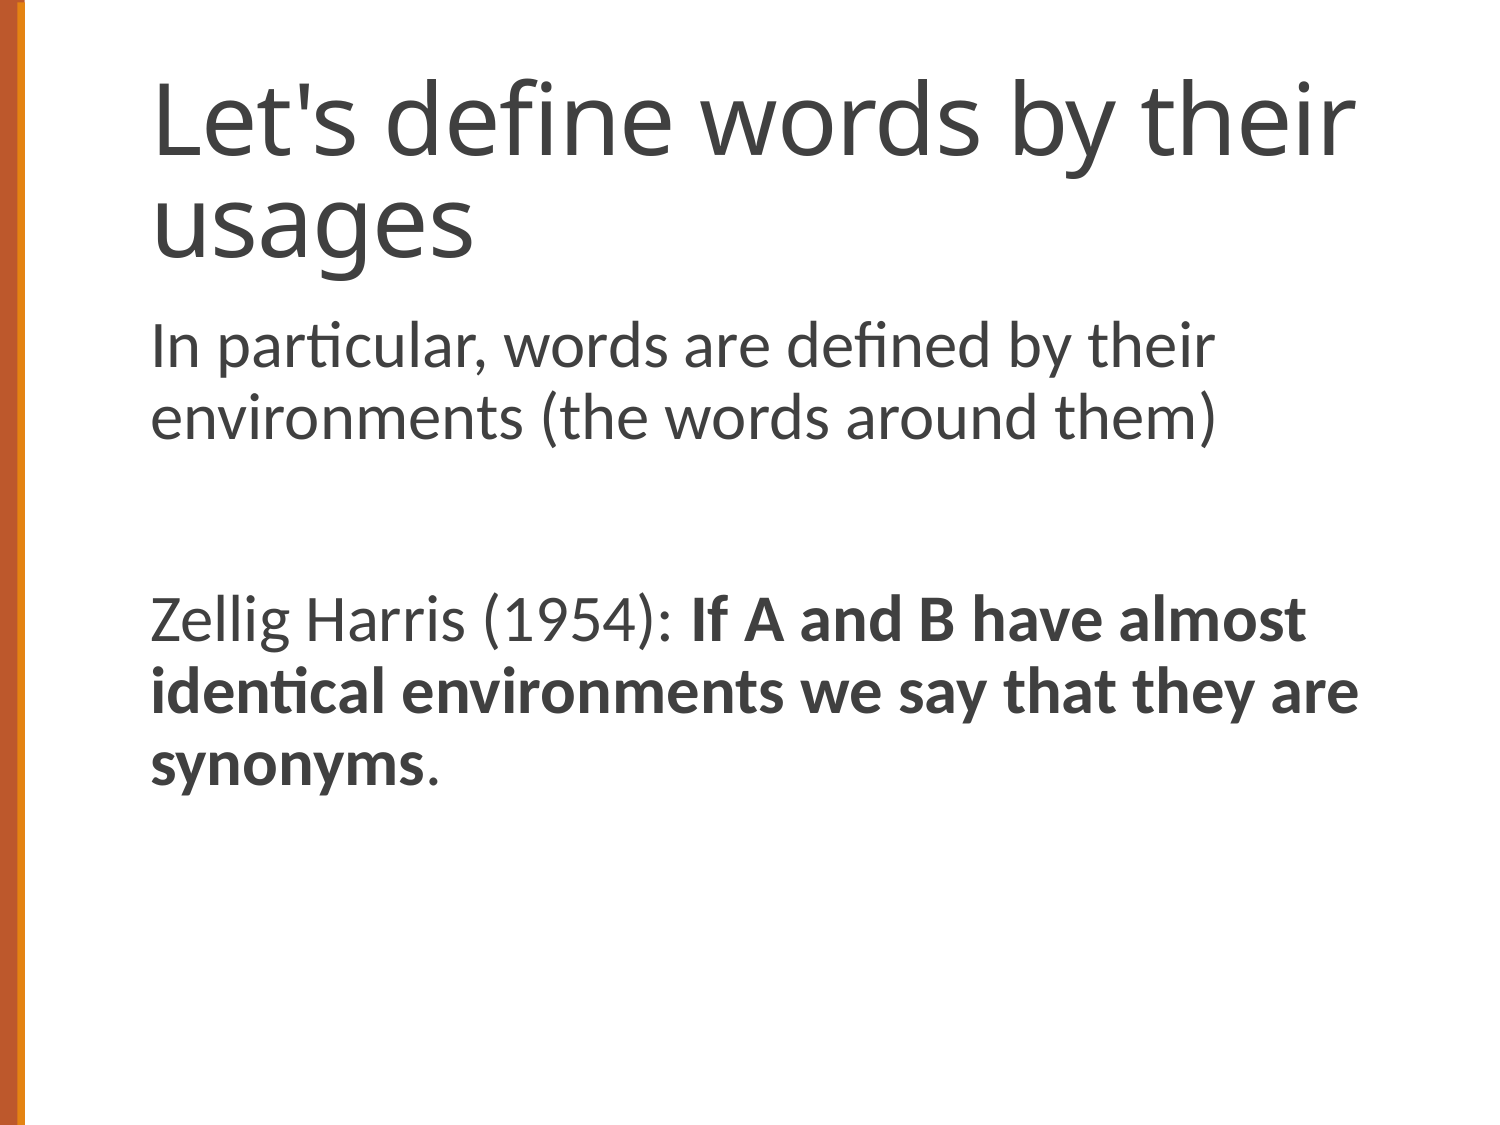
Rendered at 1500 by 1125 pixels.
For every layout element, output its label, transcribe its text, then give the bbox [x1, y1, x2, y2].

title Let's define words by their usages [135, 47, 1373, 285]
list In particular, words are defined by their environments (the words around them) Zellig Harris (1954): If A and B have almost identical environments we say that they are synonyms. [135, 302, 1373, 963]
